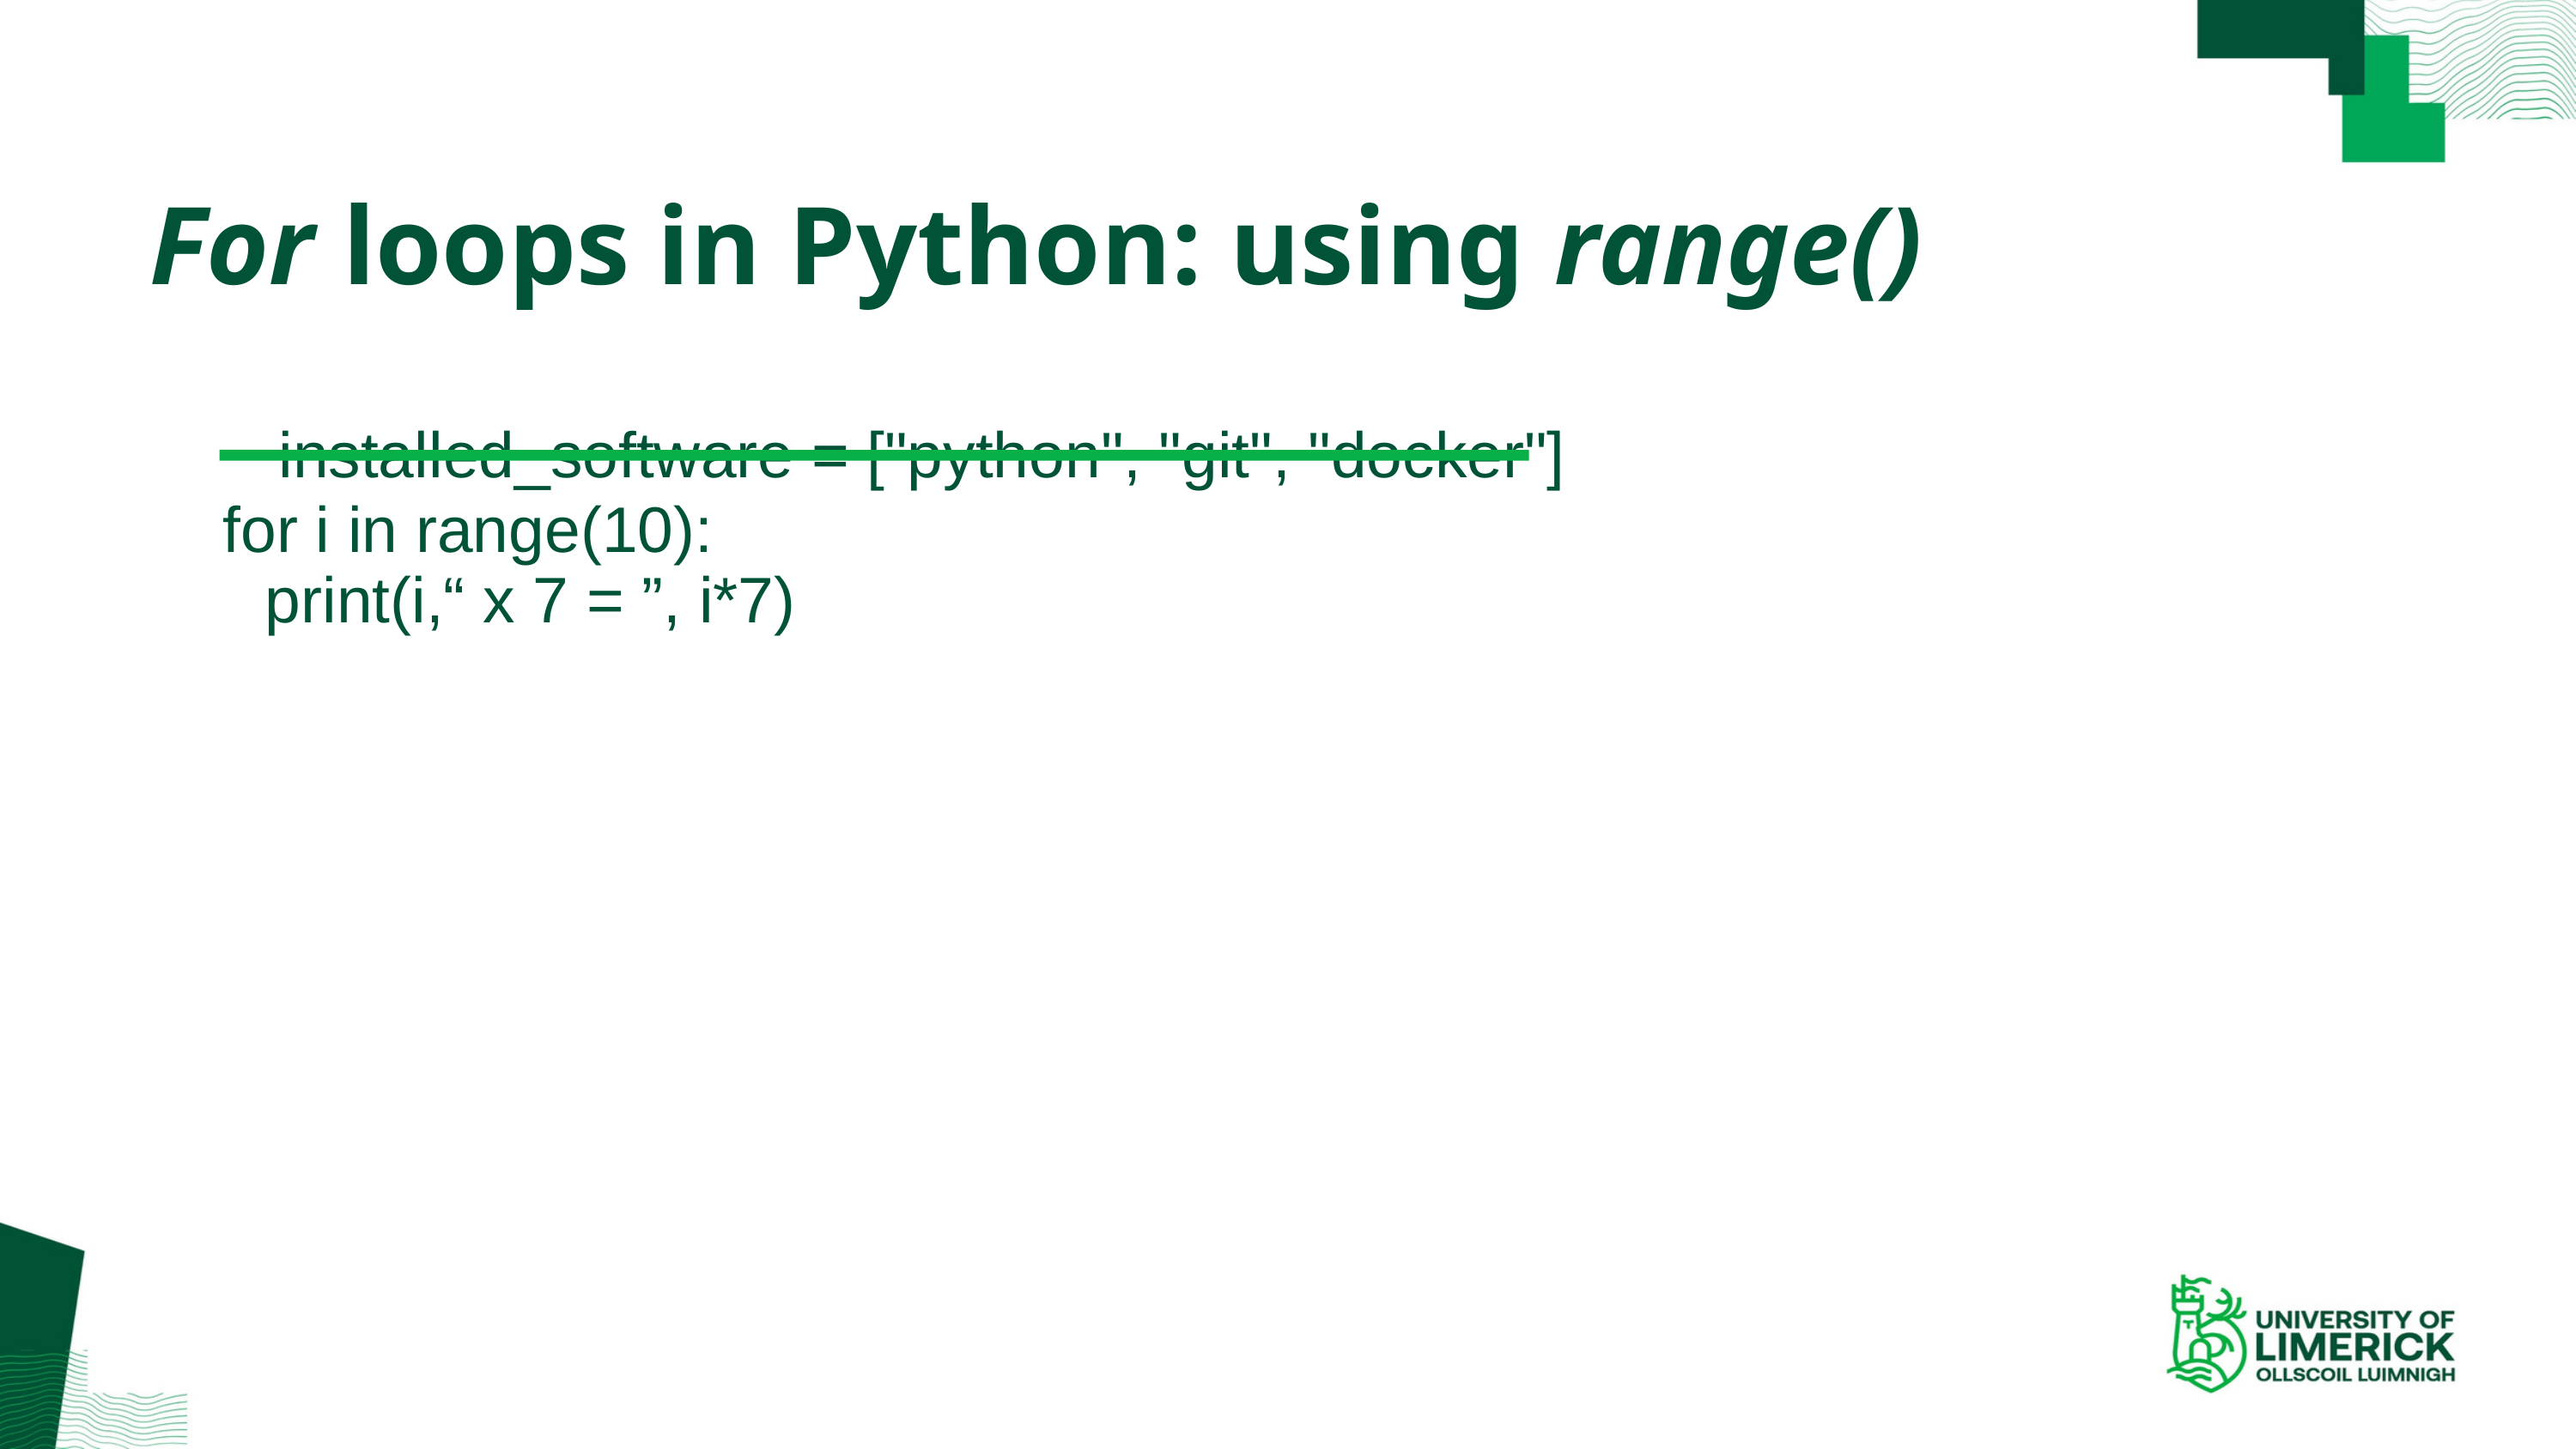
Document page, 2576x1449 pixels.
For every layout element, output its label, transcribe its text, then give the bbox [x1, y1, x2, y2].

text_box [0, 0, 2576, 1449]
text_box for i in range(10): print(i,“ x 7 = ”, i*7) [103, 496, 798, 636]
text_box For loops in Python: using range() [149, 190, 2346, 306]
text_box installed_software = ["python", "git", "docker"] [149, 351, 2346, 491]
